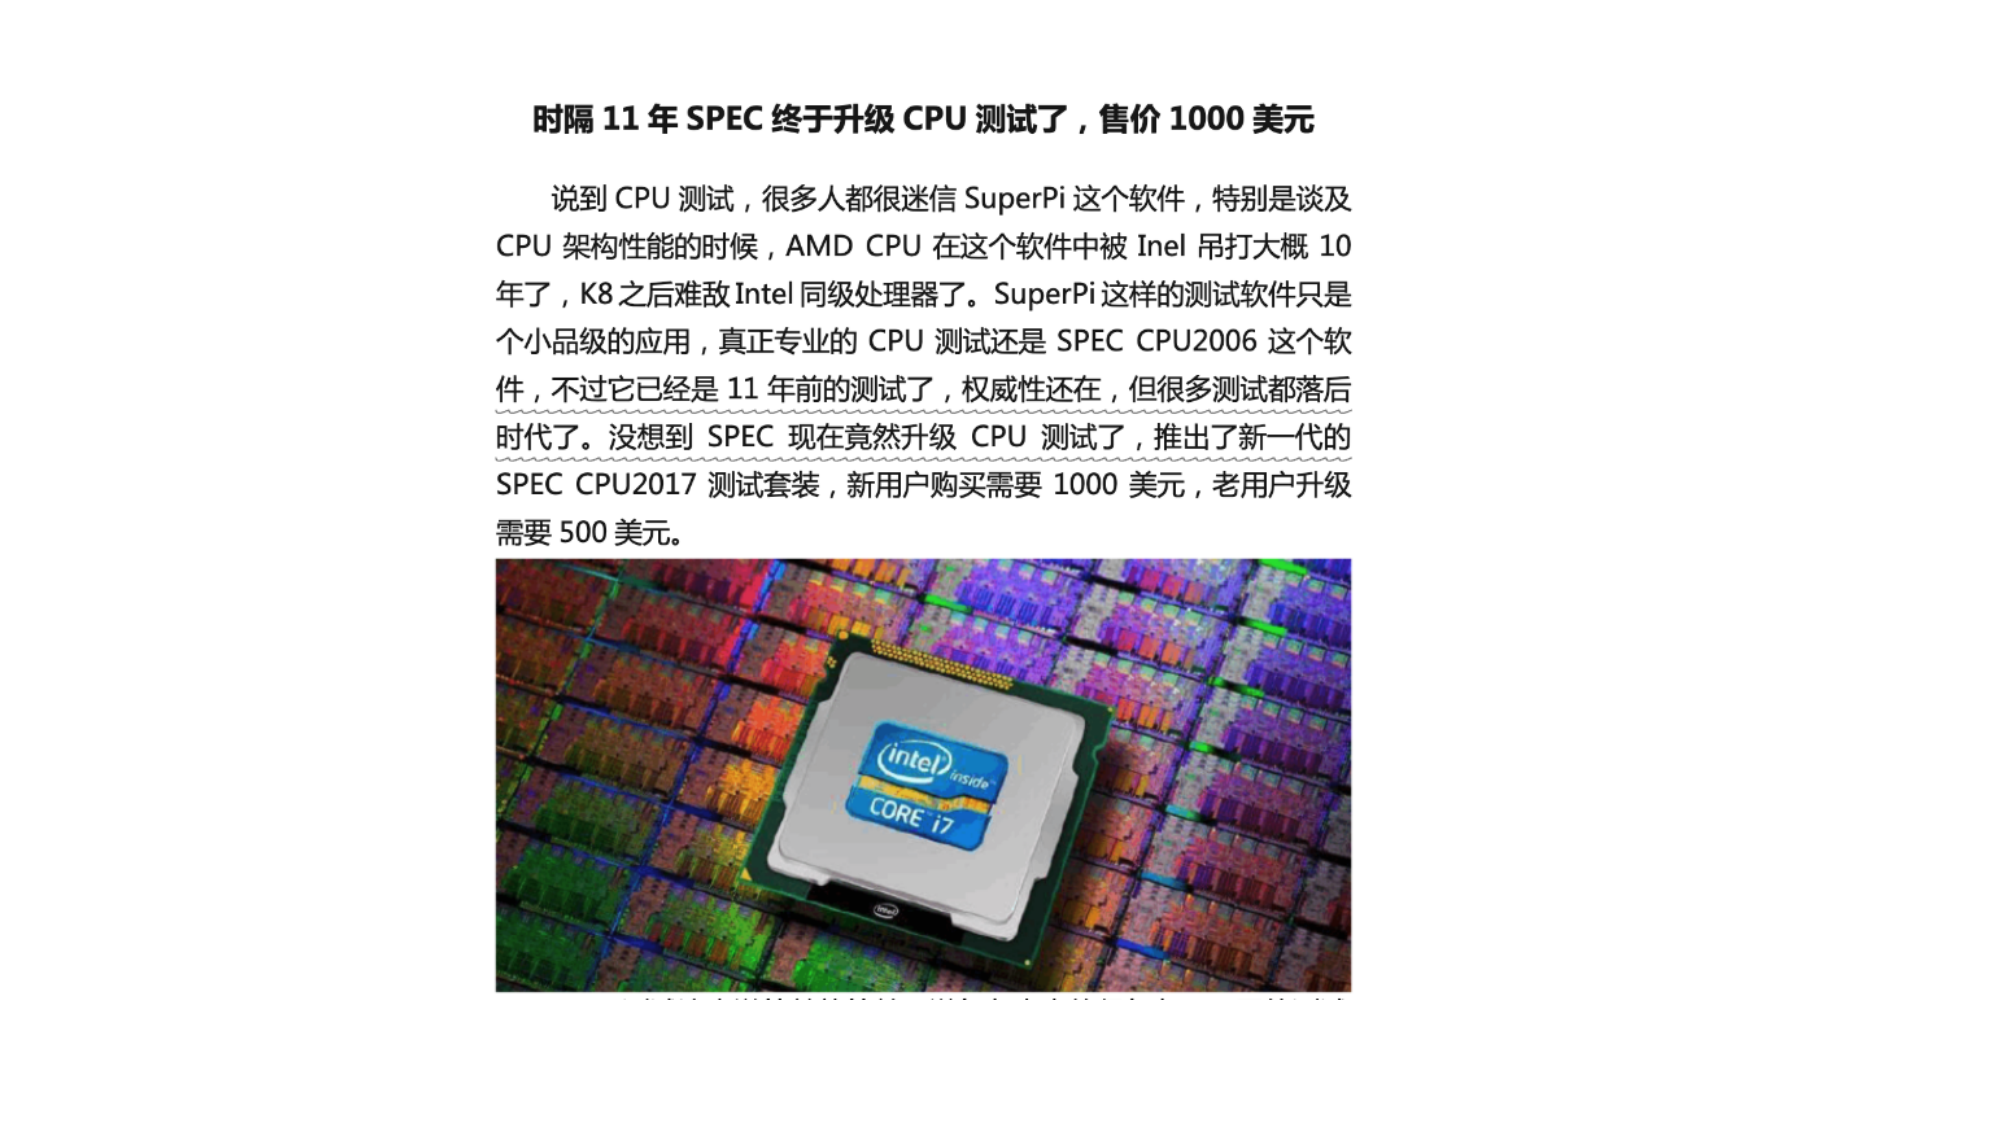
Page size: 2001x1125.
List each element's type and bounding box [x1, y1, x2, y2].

list [443, 86, 1403, 1000]
